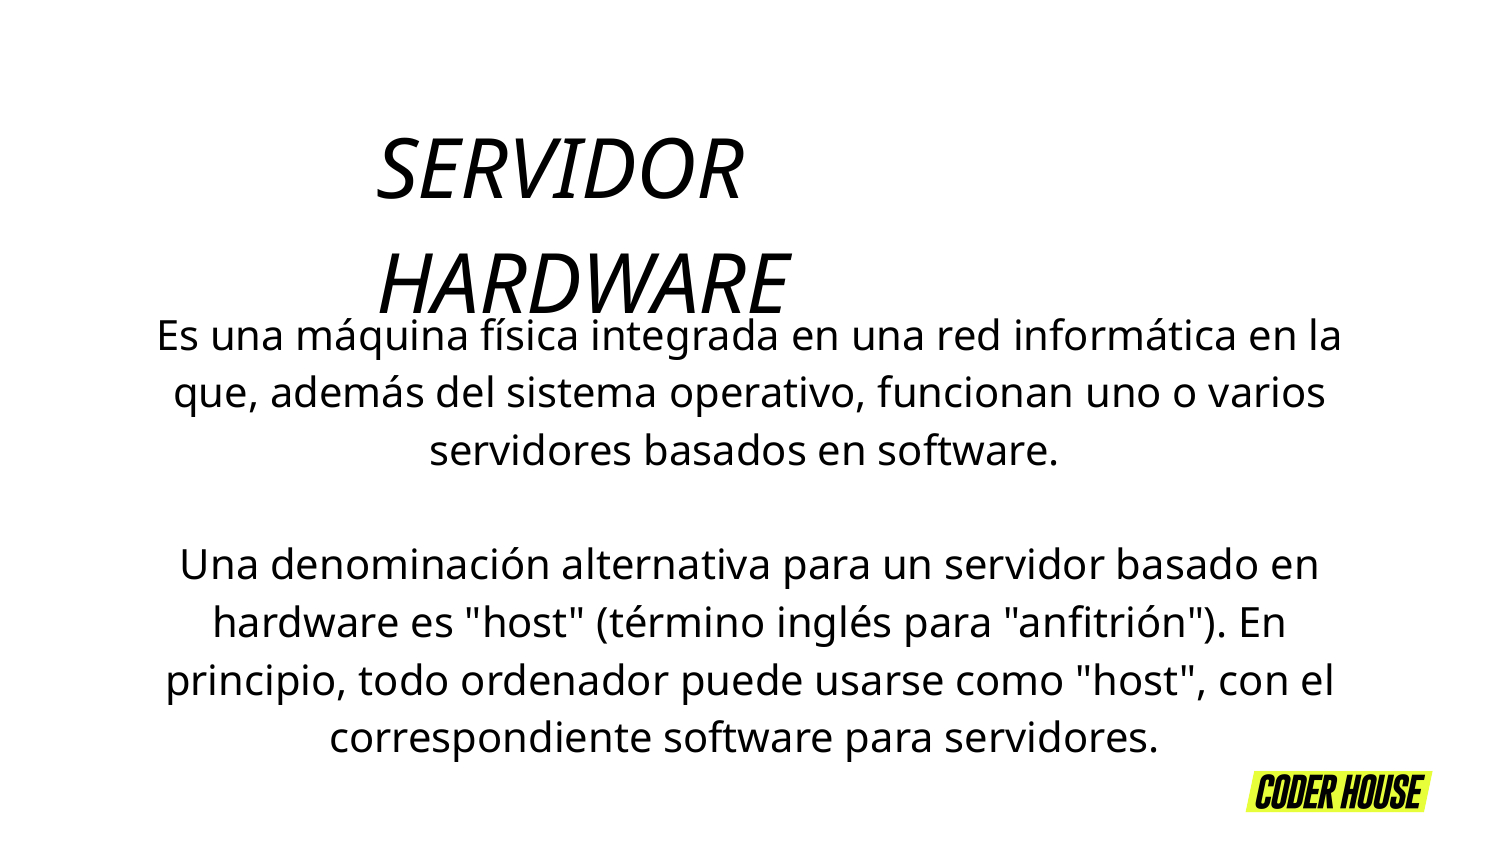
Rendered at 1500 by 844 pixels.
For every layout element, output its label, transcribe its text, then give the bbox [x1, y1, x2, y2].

picture [1241, 764, 1437, 819]
text_box SERVIDOR HARDWARE [361, 84, 1139, 200]
text_box Es una máquina física integrada en una red informática en la que, además del sistema operativo, funcionan uno o varios servidores basados en software. Una denominación alternativa para un servidor basado en hardware es "host" (término inglés para "anfitrión"). En principio, todo ordenador puede usarse como "host", con el correspondiente software para servidores. [113, 285, 1387, 747]
